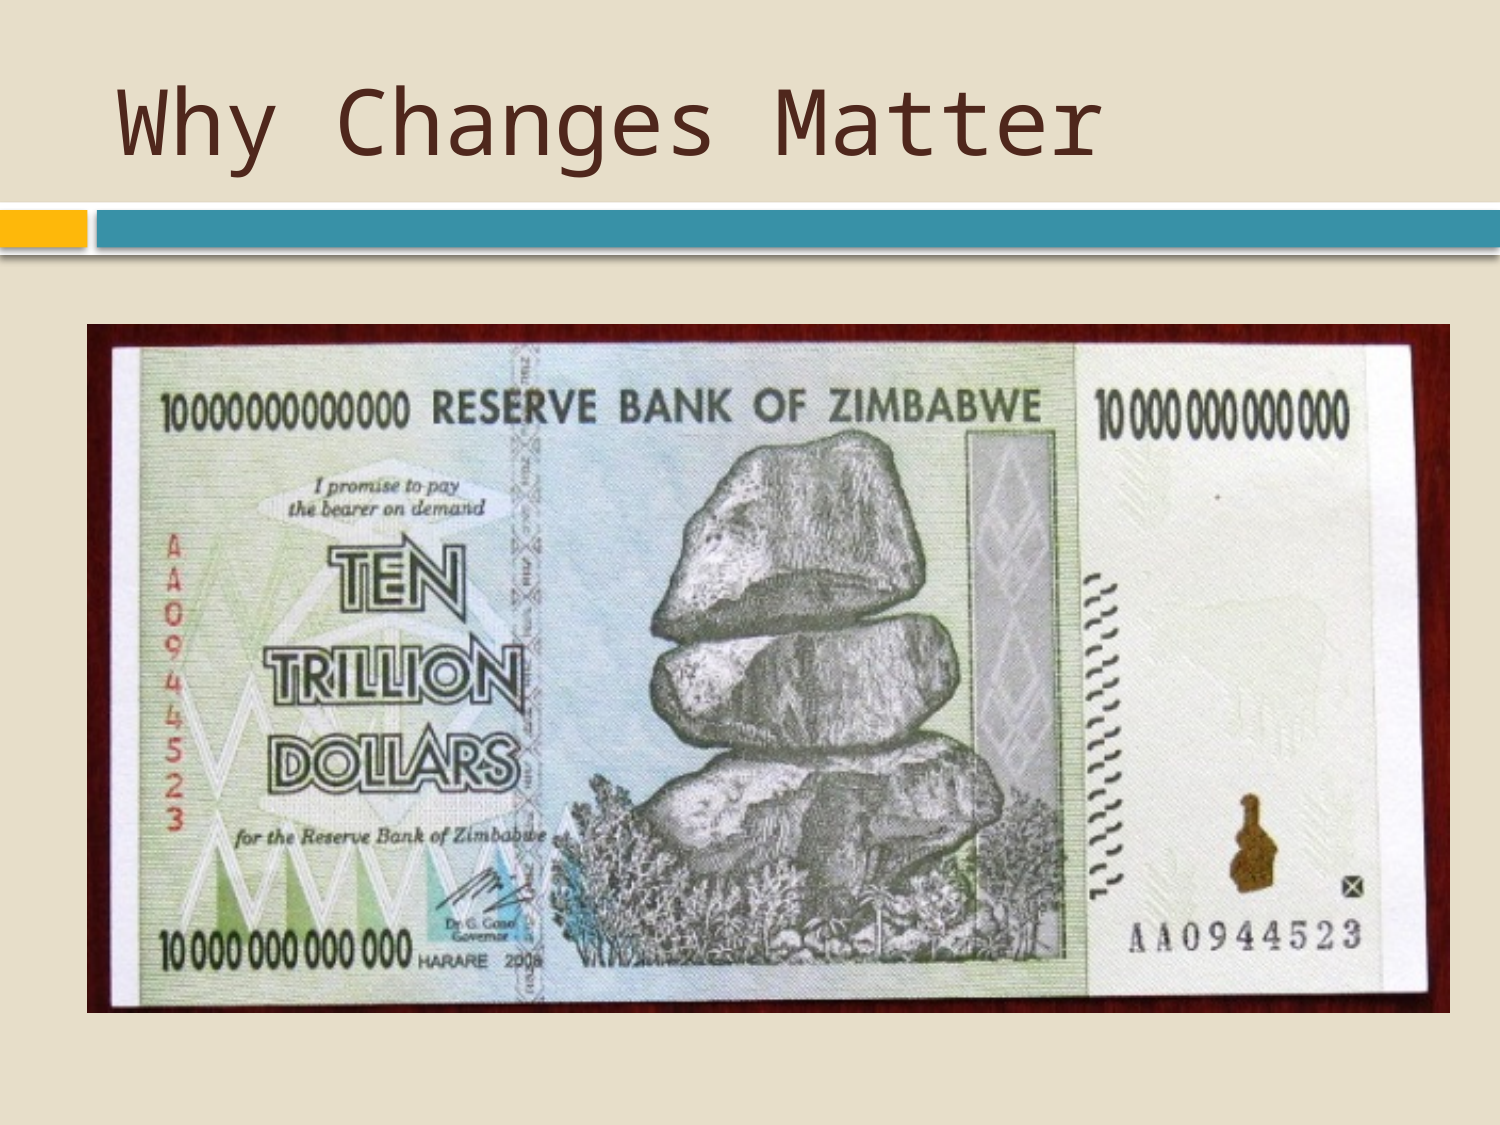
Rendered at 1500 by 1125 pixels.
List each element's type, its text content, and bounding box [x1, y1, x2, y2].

title Why Changes Matter [100, 37, 1438, 200]
picture [87, 324, 1450, 1013]
